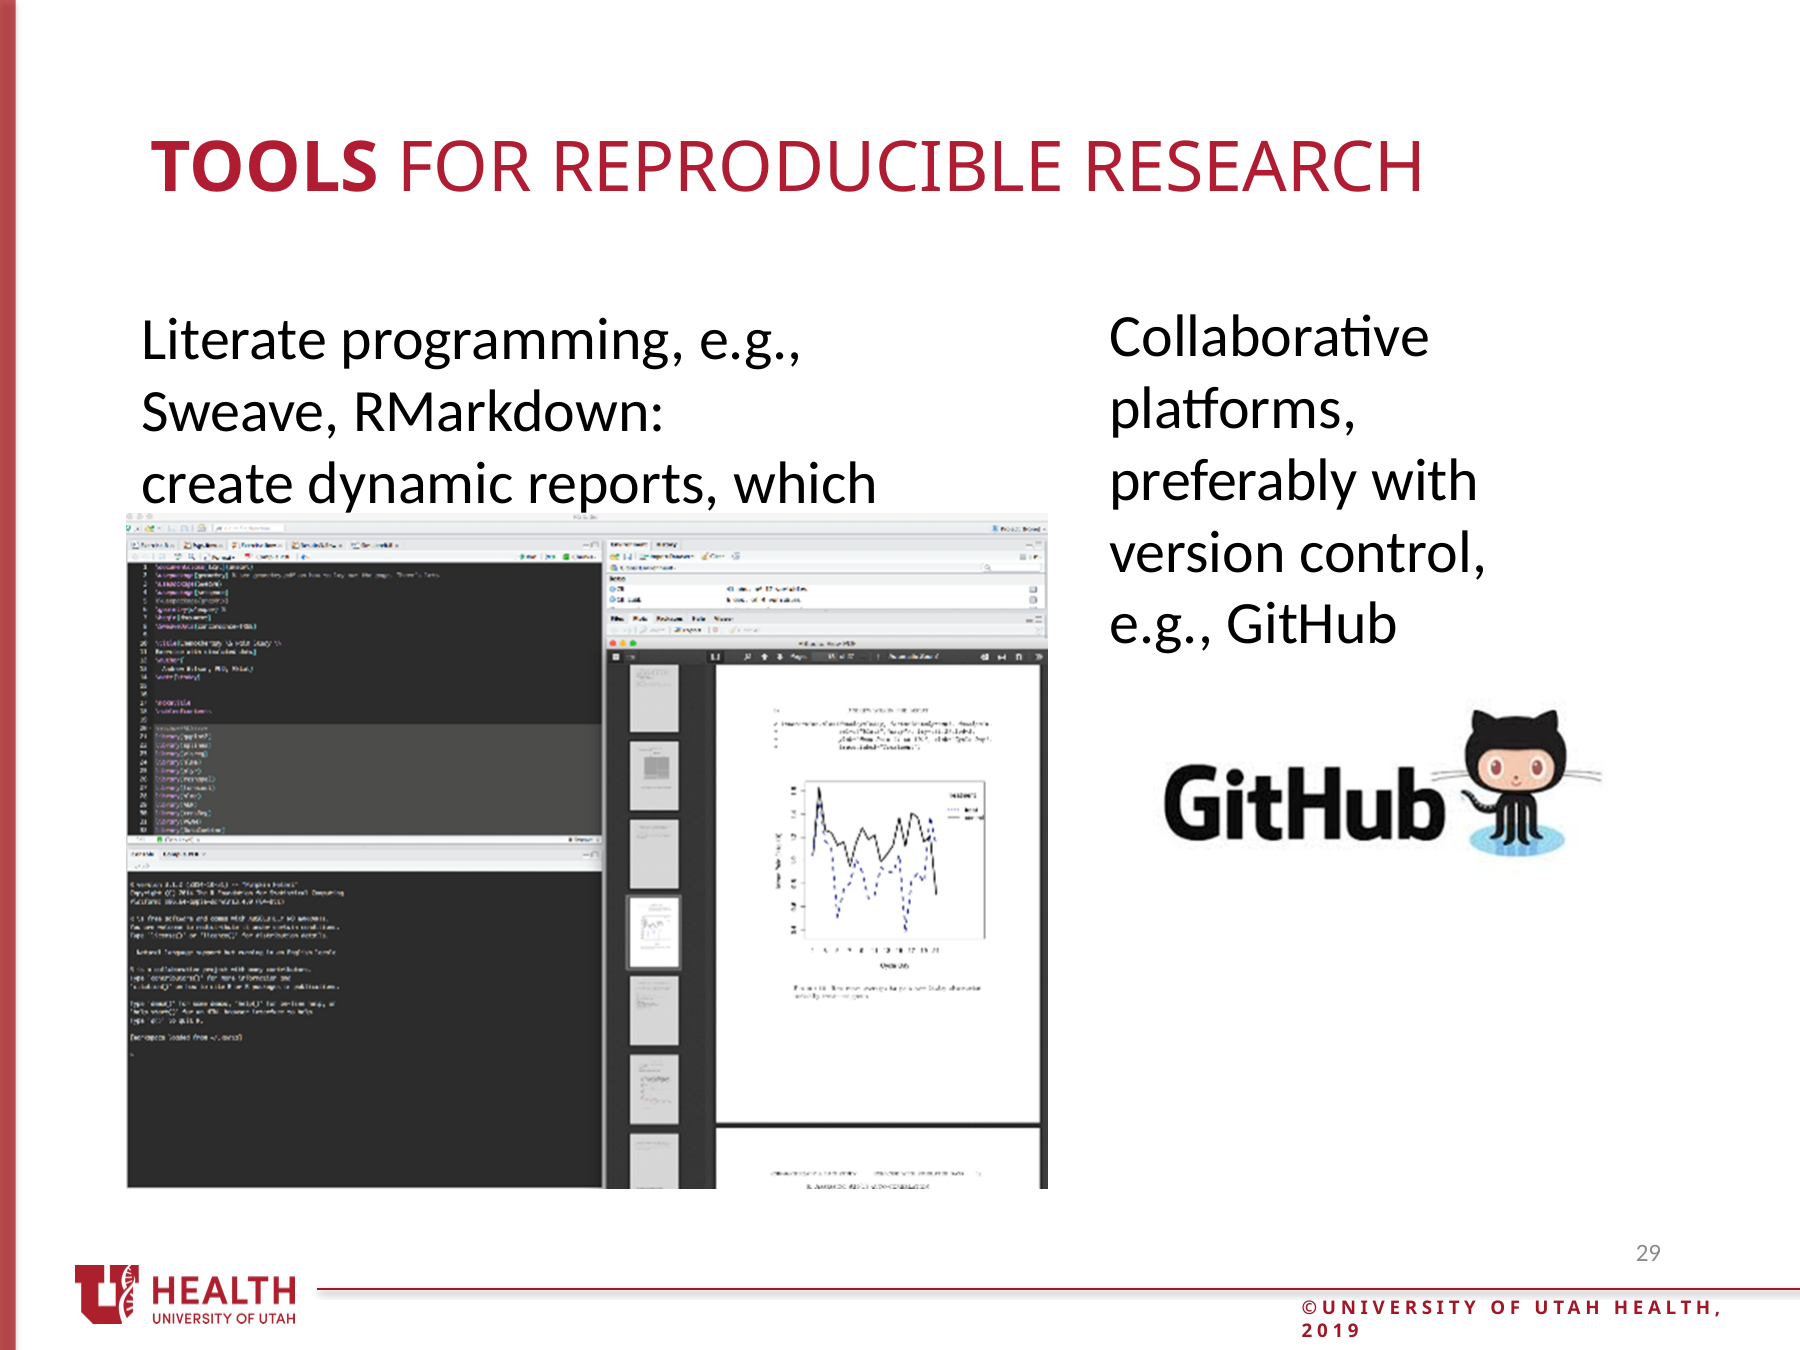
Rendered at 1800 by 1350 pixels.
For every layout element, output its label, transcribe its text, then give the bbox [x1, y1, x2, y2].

picture [126, 513, 1048, 1189]
picture [75, 1265, 295, 1324]
text_box Literate programming, e.g., Sweave, RMarkdown: create dynamic reports, which can be updated automatically if data or analysis change [126, 292, 947, 512]
slide_number 29 [1271, 1215, 1677, 1288]
picture [1153, 648, 1614, 919]
title Tools for Reproducible Research [135, 113, 1710, 223]
text_box Collaborative platforms, preferably with version control, e.g., GitHub [1094, 288, 1615, 664]
